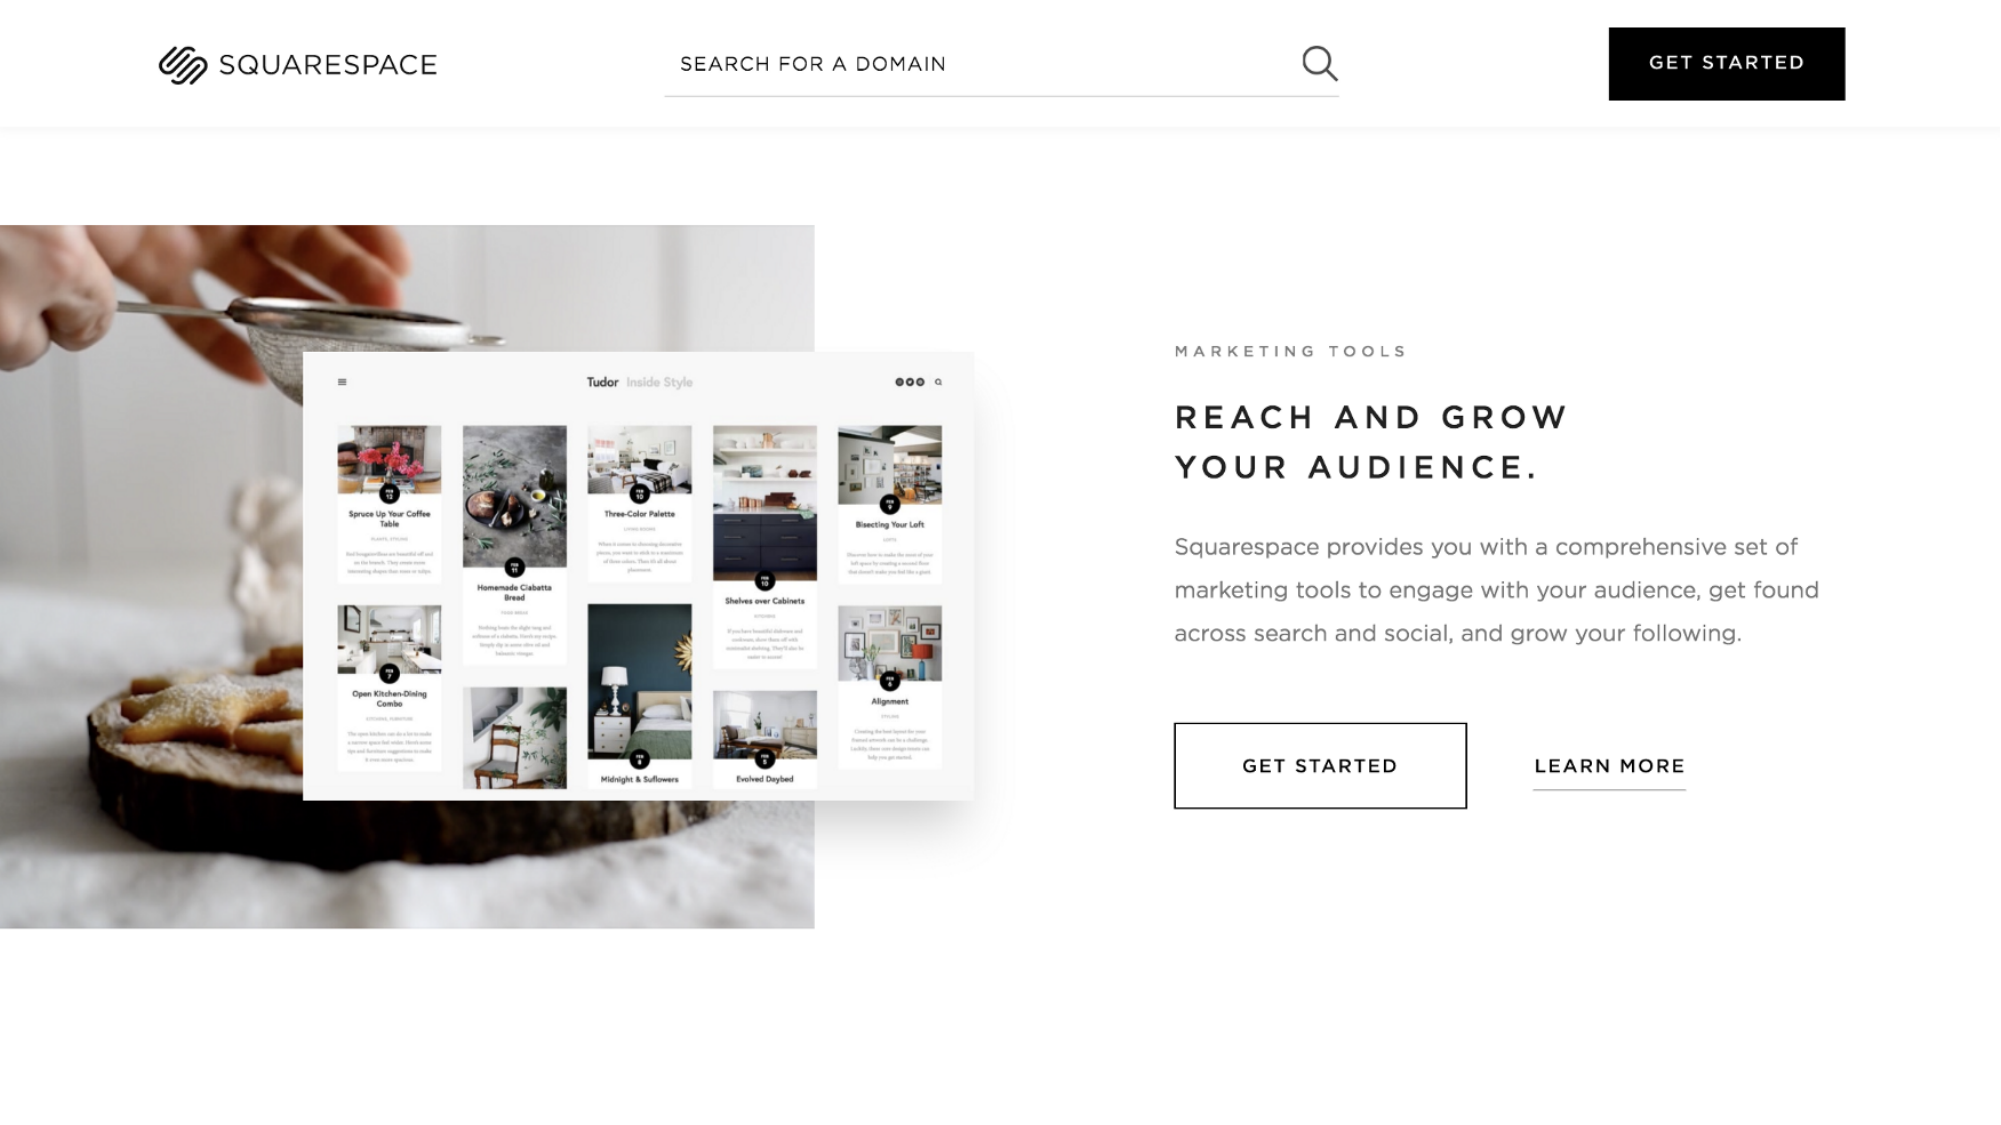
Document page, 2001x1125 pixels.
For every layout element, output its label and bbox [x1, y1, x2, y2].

list [0, 0, 2000, 1125]
